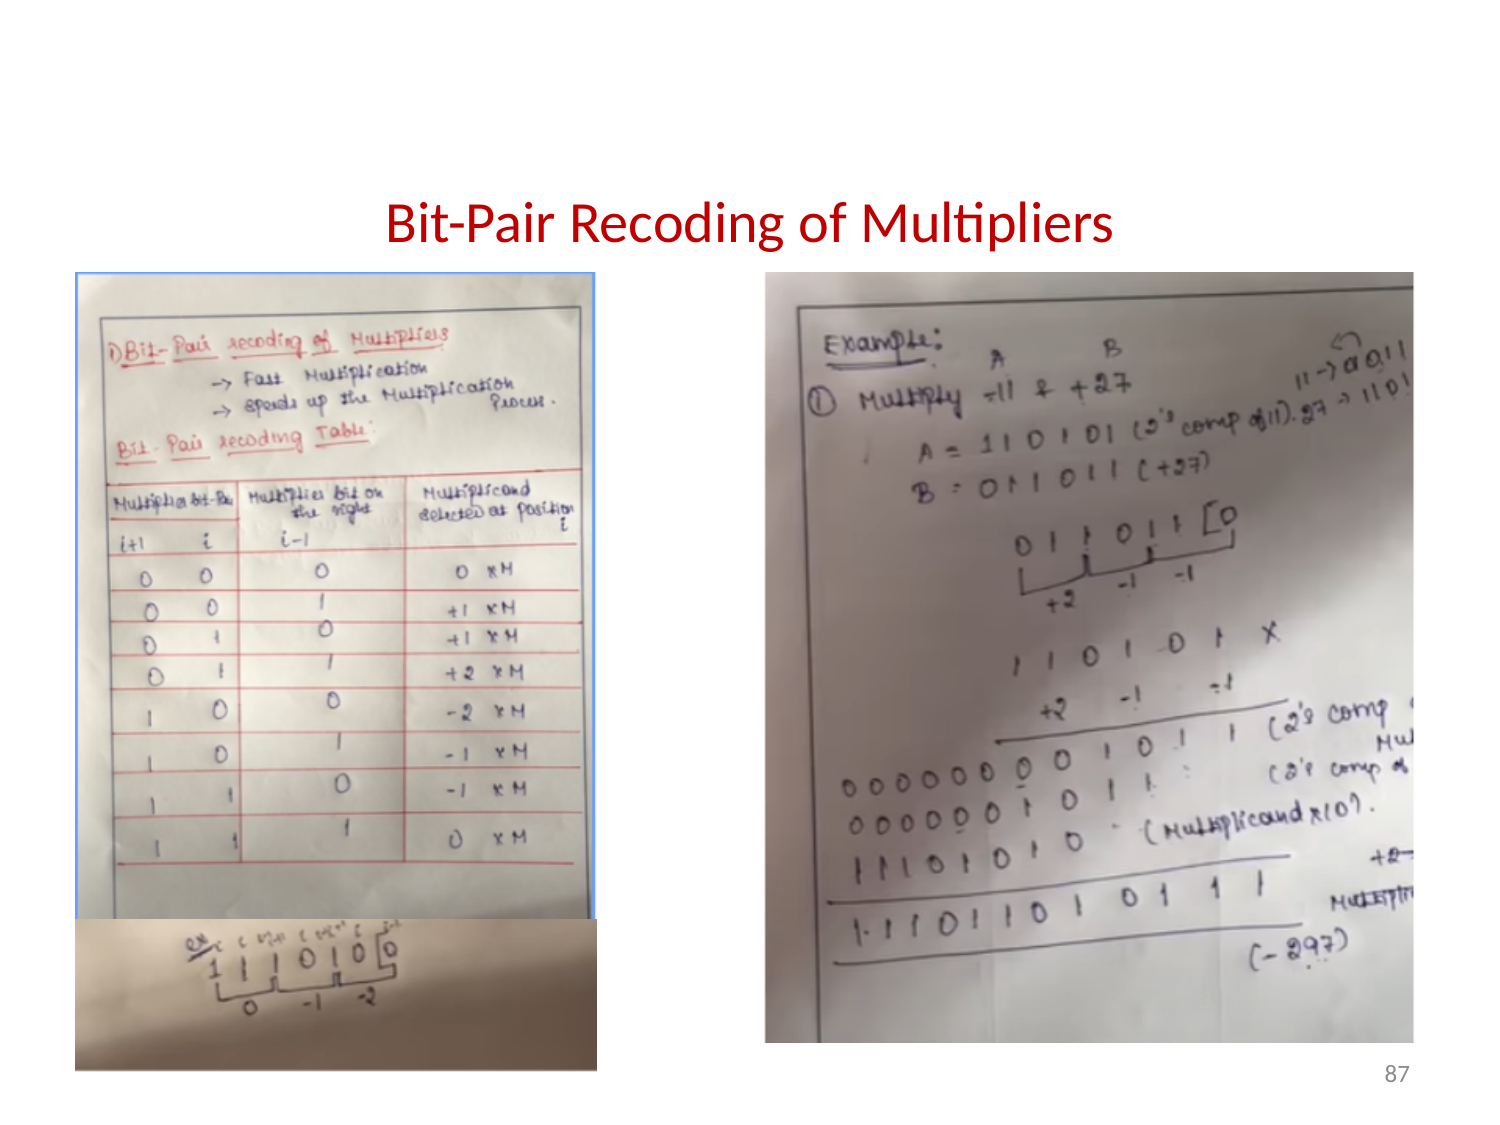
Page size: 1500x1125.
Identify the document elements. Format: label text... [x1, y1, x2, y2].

slide_number 87 [1074, 1042, 1425, 1103]
picture [764, 272, 1420, 1043]
picture [74, 919, 598, 1073]
title Bit-Pair Recoding of Multipliers [75, 125, 1425, 313]
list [74, 272, 598, 919]
